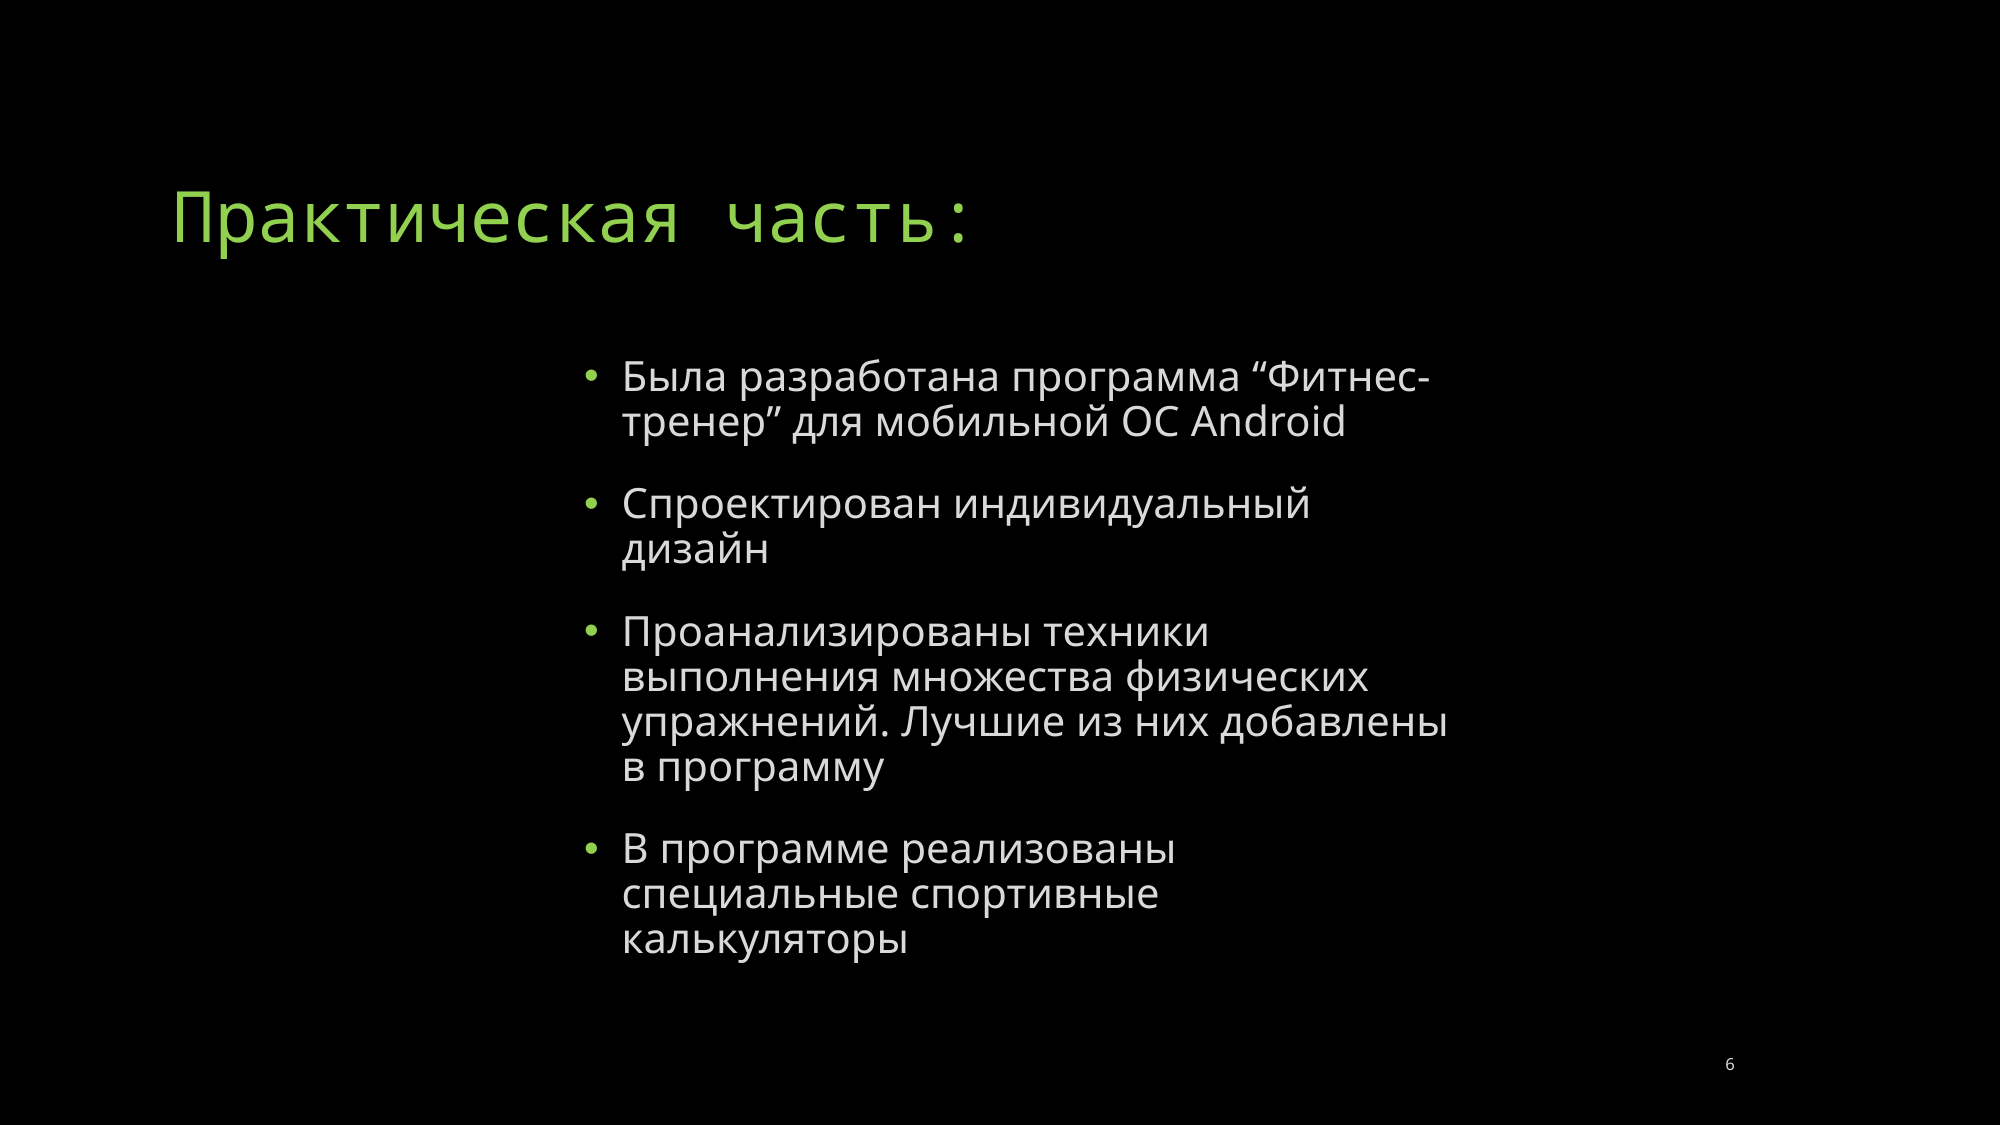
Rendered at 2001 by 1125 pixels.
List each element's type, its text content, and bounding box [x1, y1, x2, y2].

list Была разработана программа “Фитнес-тренер” для мобильной ОС Android Спроектирован индивидуальный дизайн Проанализированы техники выполнения множества физических упражнений. Лучшие из них добавлены в программу В программе реализованы специальные спортивные калькуляторы [569, 347, 1465, 1048]
slide_number 6 [1612, 1043, 1750, 1086]
title Практическая часть: [157, 170, 1658, 266]
